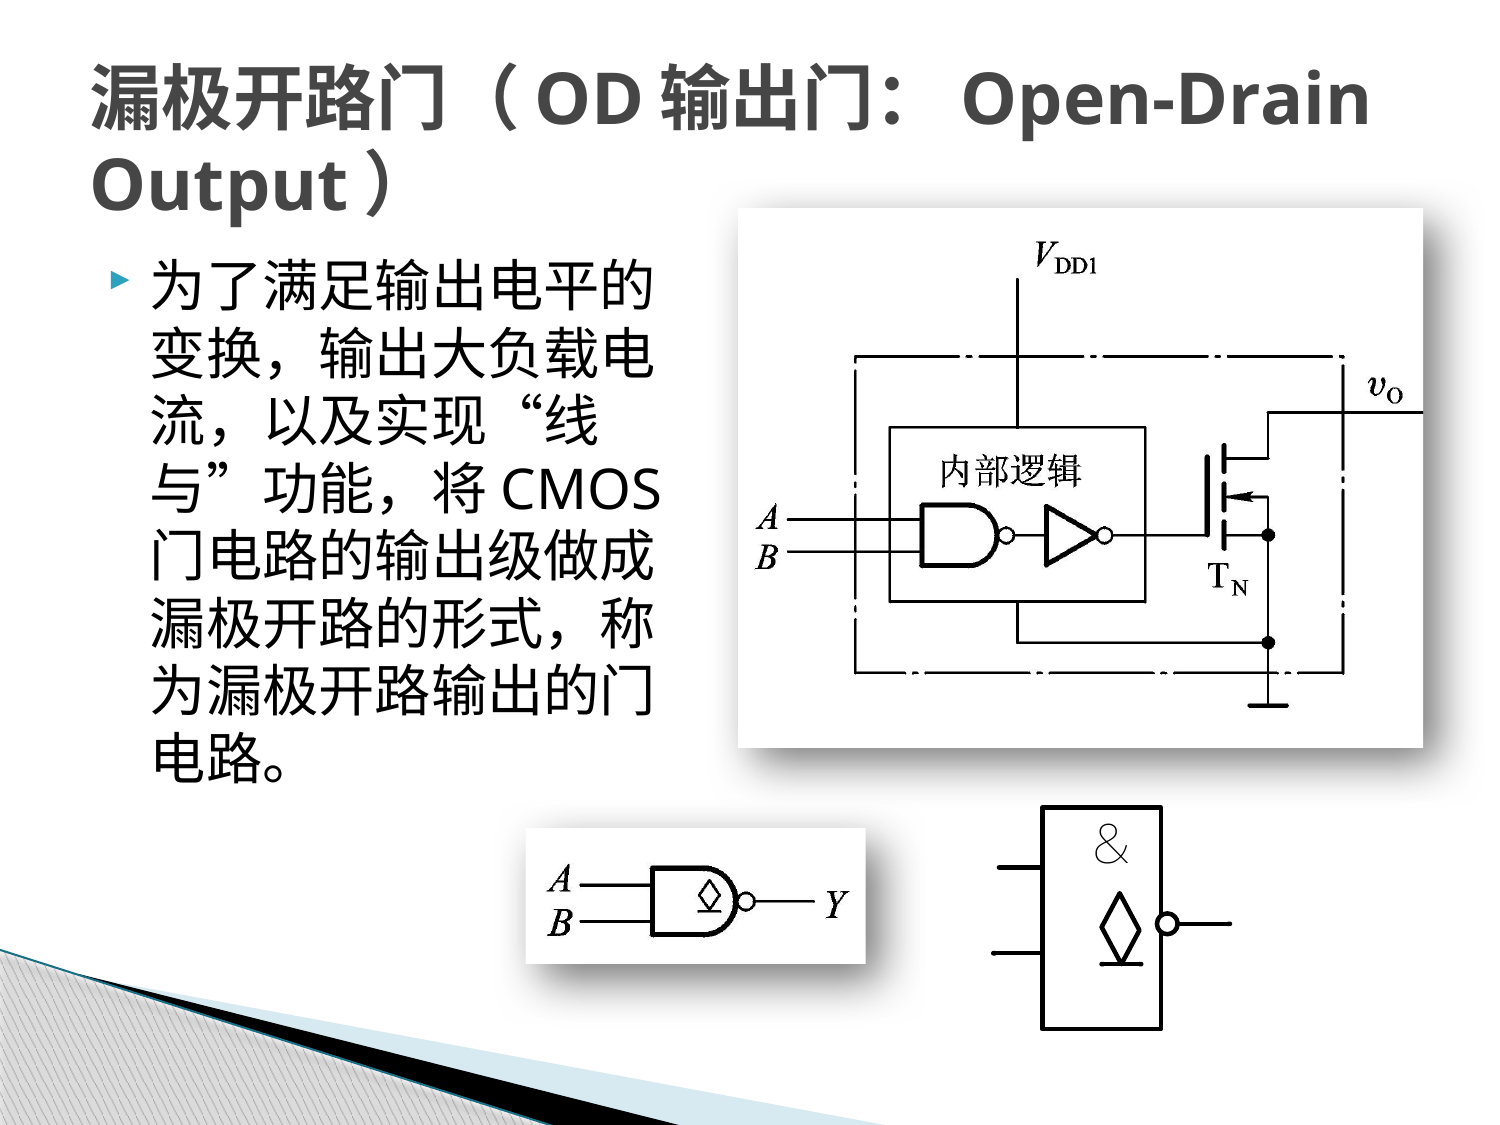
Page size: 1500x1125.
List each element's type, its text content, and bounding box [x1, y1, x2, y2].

picture [525, 828, 866, 964]
picture [737, 207, 1424, 748]
title 漏极开路门（OD输出门：Open-Drain Output） [75, 45, 1425, 233]
list 为了满足输出电平的变换，输出大负载电流，以及实现“线与”功能，将CMOS门电路的输出级做成漏极开路的形式，称为漏极开路输出的门电路。 [75, 243, 680, 986]
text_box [926, 786, 1445, 1069]
